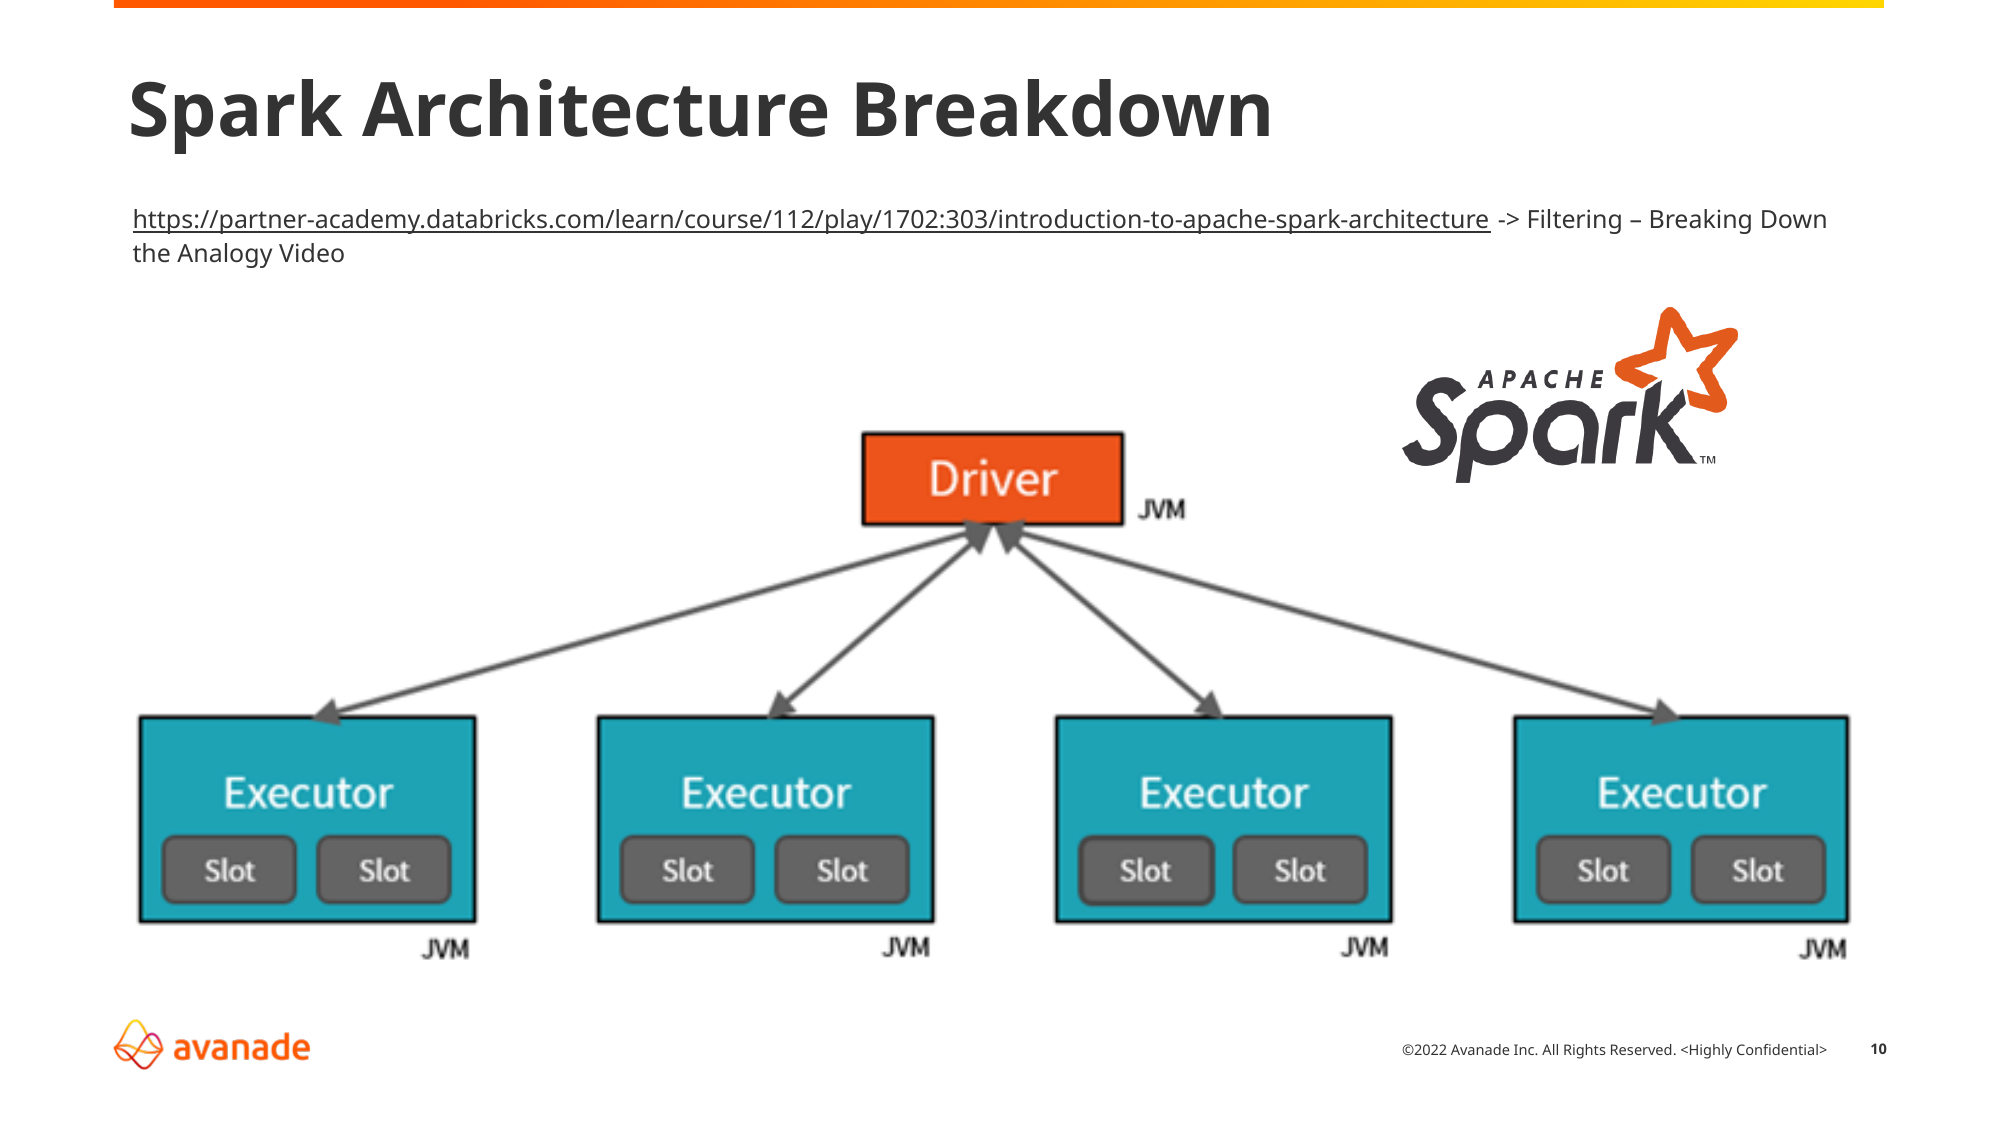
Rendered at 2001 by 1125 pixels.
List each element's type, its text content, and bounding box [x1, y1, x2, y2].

title Spark Architecture Breakdown [113, 64, 1883, 228]
text_box https://partner-academy.databricks.com/learn/course/112/play/1702:303/introduction-to-apache-spark-architecture -> Filtering – Breaking Down the Analogy Video [117, 196, 1887, 276]
picture [93, 999, 339, 1090]
picture [113, 307, 1883, 989]
